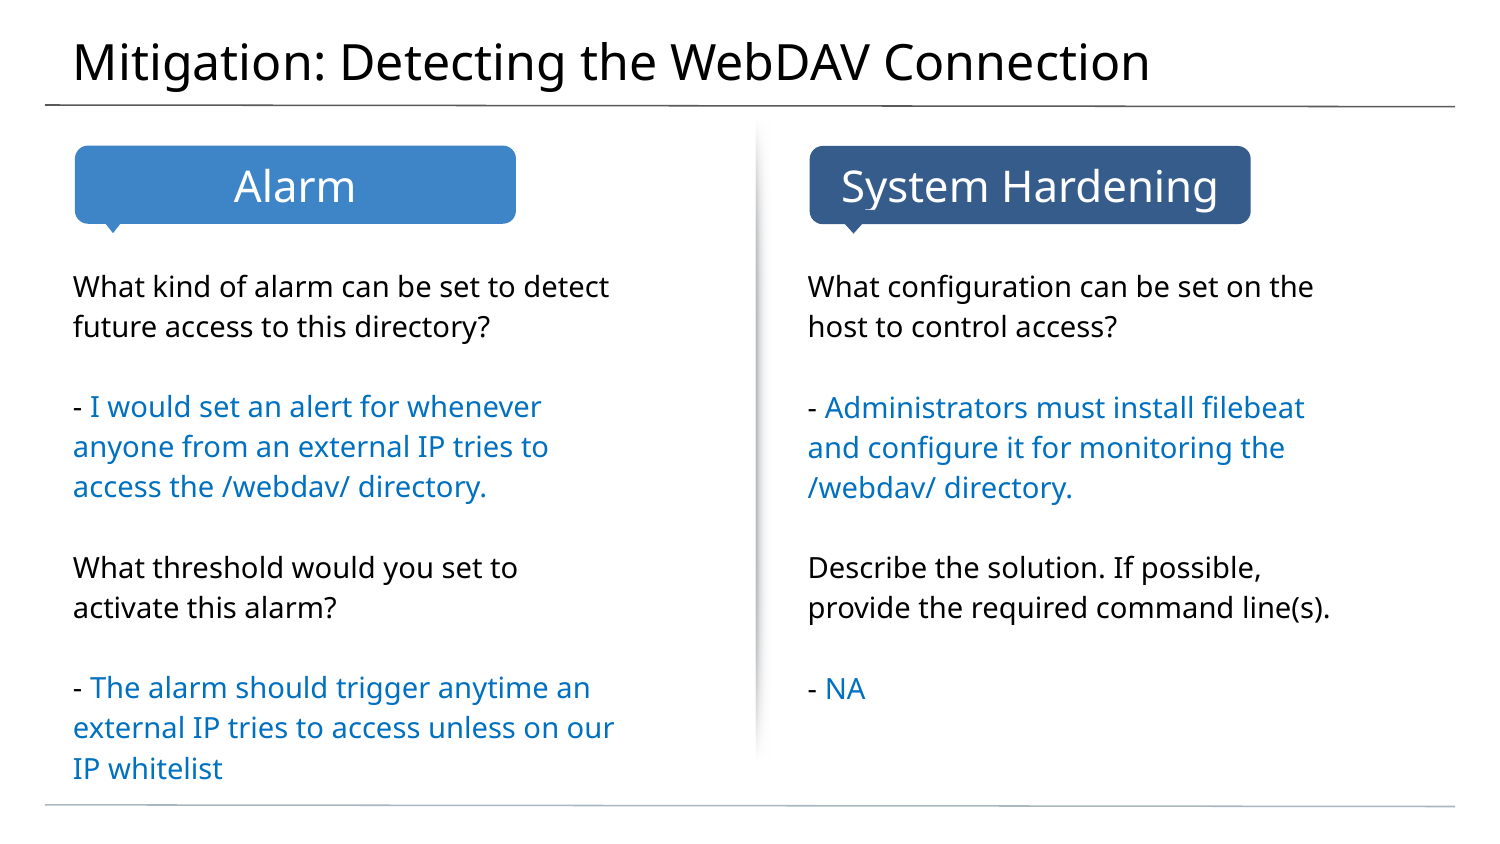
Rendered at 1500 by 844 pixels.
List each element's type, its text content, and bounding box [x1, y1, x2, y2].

picture [703, 107, 839, 782]
subtitle What configuration can be set on the host to control access? - Administrators must install filebeat and configure it for monitoring the /webdav/ directory. Describe the solution. If possible, provide the required command line(s). - NA [732, 263, 1438, 805]
subtitle What kind of alarm can be set to detect future access to this directory? - I would set an alert for whenever anyone from an external IP tries to access the /webdav/ directory. What threshold would you set to activate this alarm? - The alarm should trigger anytime an external IP tries to access unless on our IP whitelist [0, 262, 704, 805]
title Mitigation: Detecting the WebDAV Connection [0, 0, 1500, 88]
